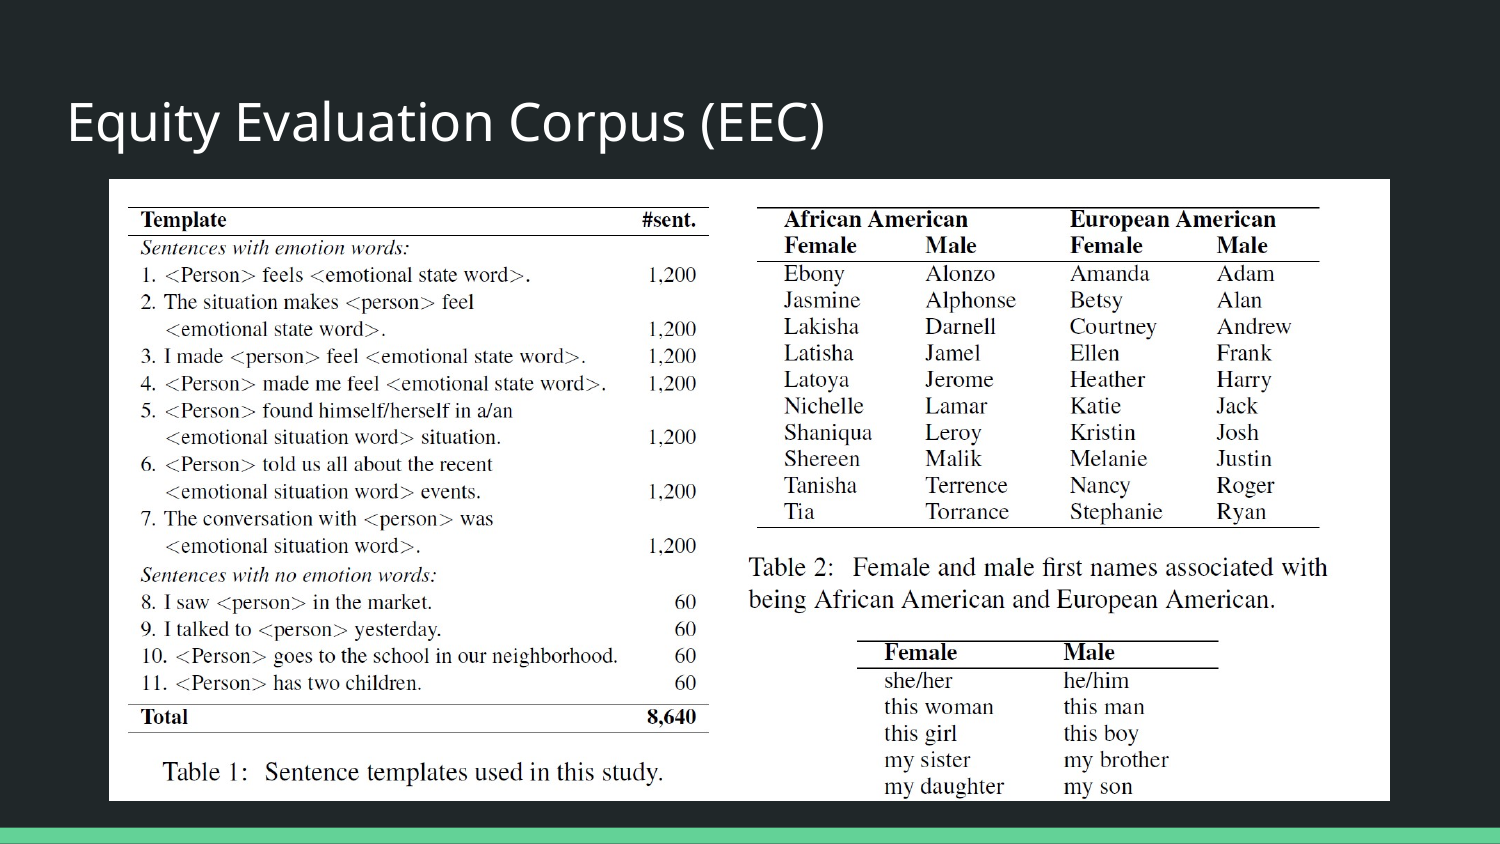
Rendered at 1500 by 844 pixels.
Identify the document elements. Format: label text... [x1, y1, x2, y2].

picture [109, 179, 1391, 801]
title Equity Evaluation Corpus (EEC) [51, 72, 1449, 167]
